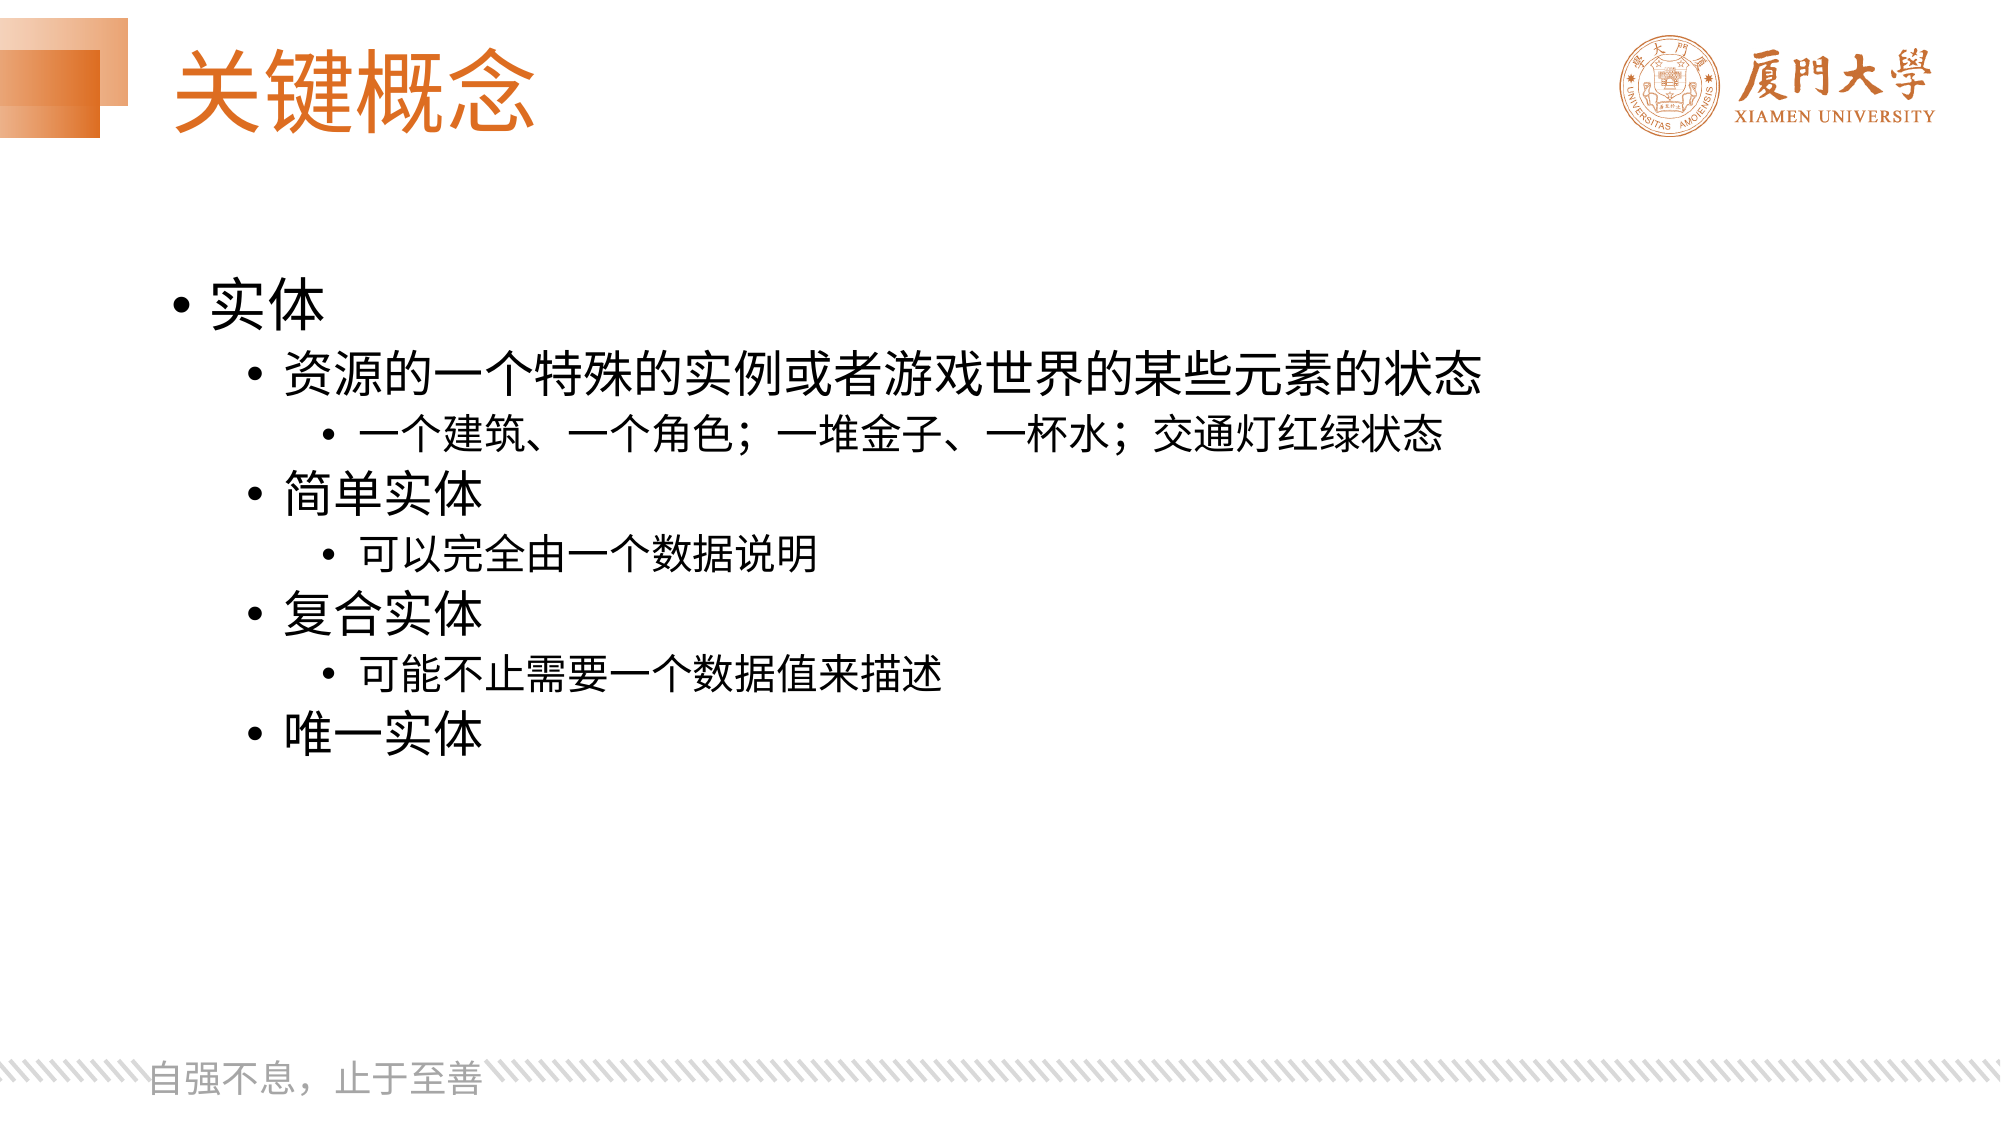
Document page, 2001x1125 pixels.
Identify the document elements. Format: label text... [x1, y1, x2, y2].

title 关键概念 [156, 16, 1882, 177]
list 实体 资源的一个特殊的实例或者游戏世界的某些元素的状态 一个建筑、一个角色；一堆金子、一杯水；交通灯红绿状态 简单实体 可以完全由一个数据说明 复合实体 可能不止需要一个数据值来描述 唯一实体 [156, 268, 1882, 996]
